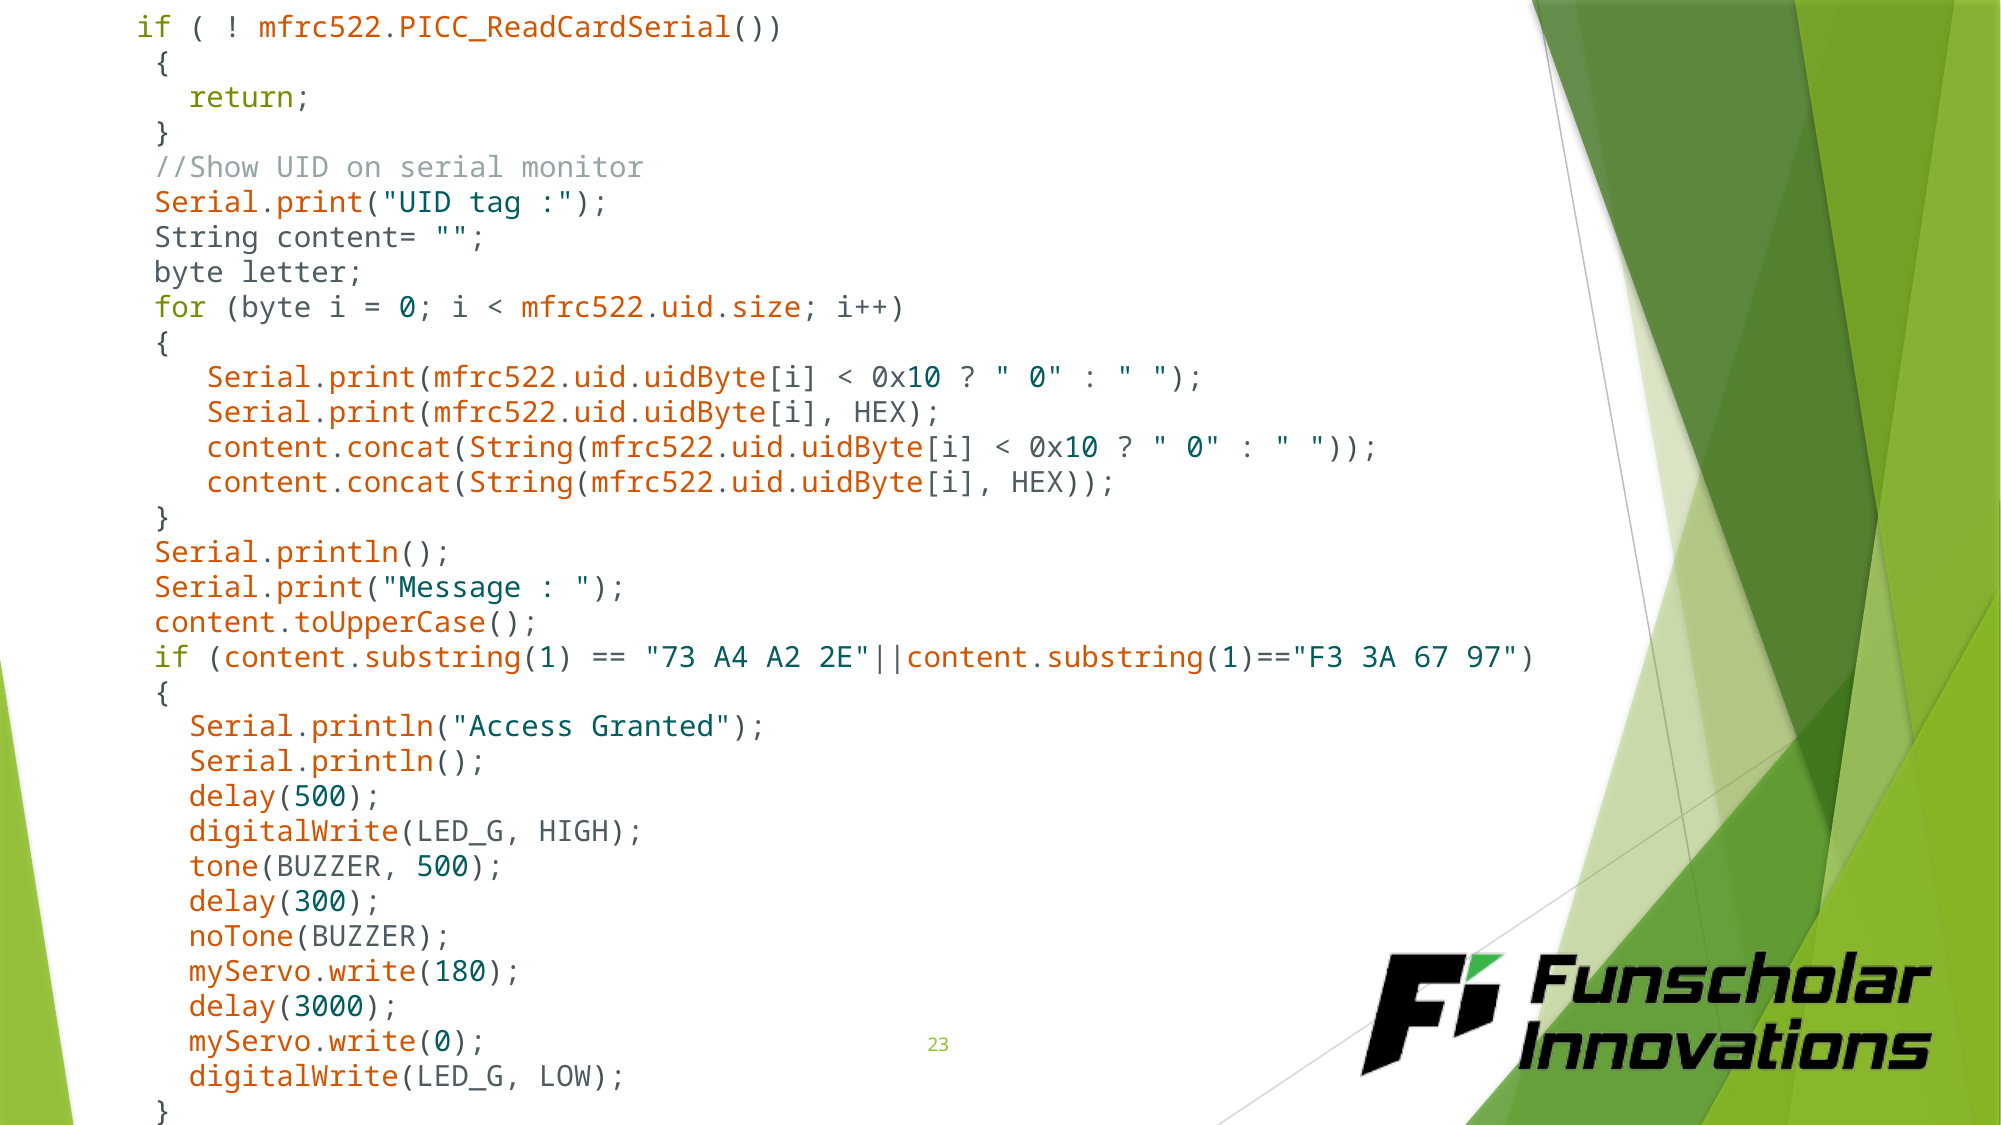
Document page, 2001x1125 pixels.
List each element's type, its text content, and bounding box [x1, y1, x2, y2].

text_box if ( ! mfrc522.PICC_ReadCardSerial()) { return; } //Show UID on serial monitor Serial.print("UID tag :"); String content= ""; byte letter; for (byte i = 0; i < mfrc522.uid.size; i++) { Serial.print(mfrc522.uid.uidByte[i] < 0x10 ? " 0" : " "); Serial.print(mfrc522.uid.uidByte[i], HEX); content.concat(String(mfrc522.uid.uidByte[i] < 0x10 ? " 0" : " ")); content.concat(String(mfrc522.uid.uidByte[i], HEX)); } Serial.println(); Serial.print("Message : "); content.toUpperCase(); if (content.substring(1) == "73 A4 A2 2E"||content.substring(1)=="F3 3A 67 97") { Serial.println("Access Granted"); Serial.println(); delay(500); digitalWrite(LED_G, HIGH); tone(BUZZER, 500); delay(300); noTone(BUZZER); myServo.write(180); delay(3000); myServo.write(0); digitalWrite(LED_G, LOW); } [104, 1, 1854, 1125]
picture [1297, 927, 2000, 1104]
